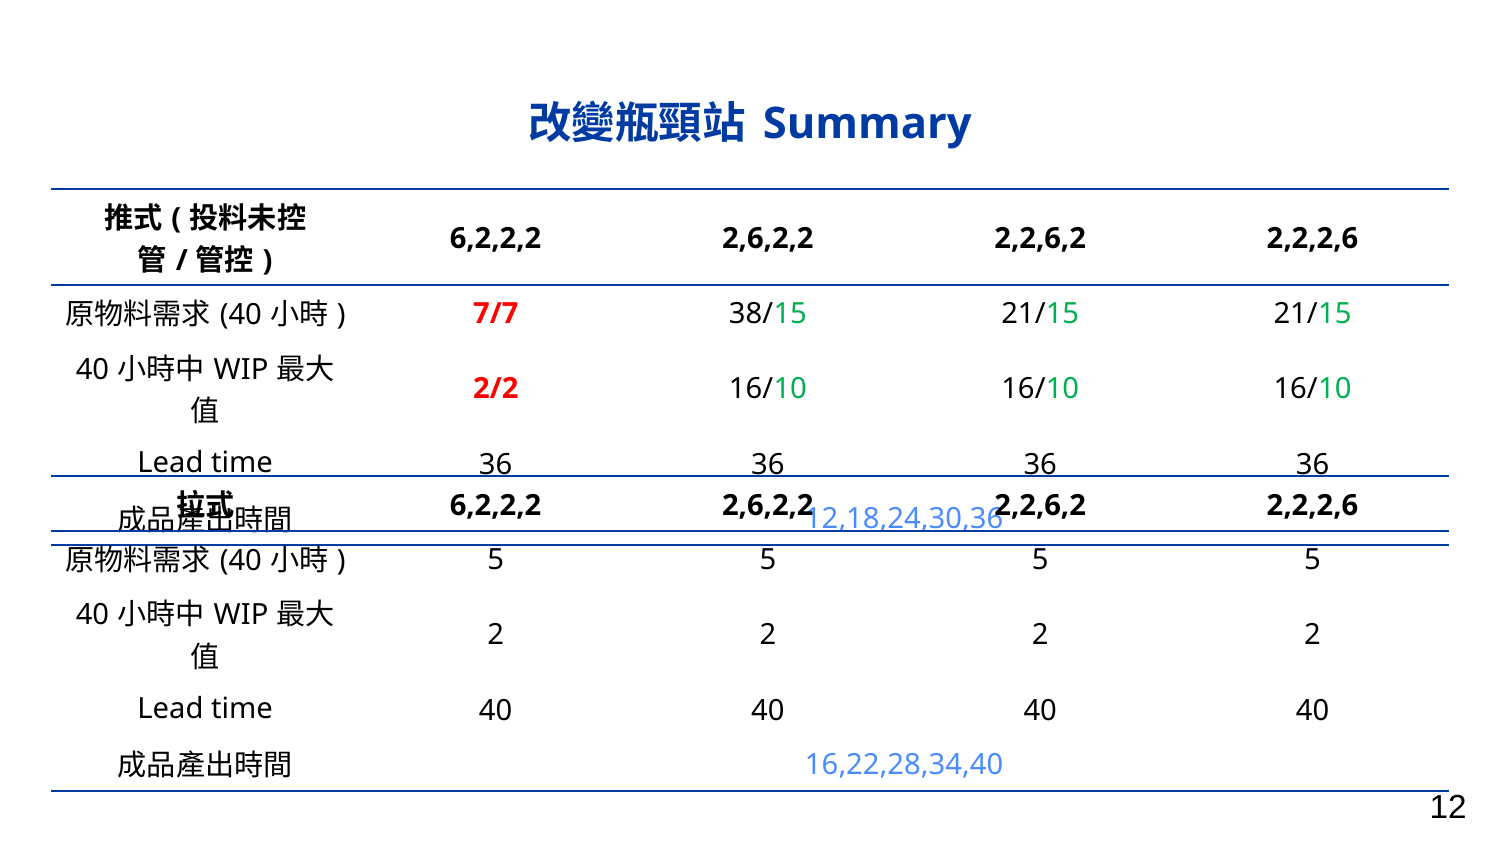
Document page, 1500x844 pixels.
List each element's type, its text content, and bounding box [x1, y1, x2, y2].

table_cell 5 [632, 532, 904, 585]
table_cell Lead time [51, 436, 360, 475]
table_cell 2 [904, 585, 1176, 682]
table_cell 7/7 [360, 286, 632, 340]
title 改變瓶頸站 Summary [51, 72, 1449, 167]
table_header 2,2,6,2 [904, 477, 1176, 530]
table_cell 5 [360, 532, 632, 585]
table_cell 16/10 [632, 340, 904, 436]
table_cell 36 [1176, 436, 1449, 475]
table_header 6,2,2,2 [360, 477, 632, 530]
table_cell 成品產出時間 [51, 736, 360, 790]
table_header 2,6,2,2 [632, 477, 904, 530]
table_header 2,2,2,6 [1176, 190, 1449, 284]
table_cell 40 [632, 682, 904, 736]
table_header 2,2,2,6 [1176, 477, 1449, 530]
table_cell 36 [360, 436, 632, 475]
table_cell 40 [1176, 682, 1449, 736]
table_cell 40小時中WIP最大值 [51, 340, 360, 436]
table_cell Lead time [51, 682, 360, 736]
table_cell 40 [904, 682, 1176, 736]
table_cell 5 [1176, 532, 1449, 585]
table_cell 38/15 [632, 286, 904, 340]
table_cell 原物料需求(40小時) [51, 286, 360, 340]
table_cell 40 [360, 682, 632, 736]
table_cell 36 [904, 436, 1176, 475]
table_header 推式(投料未控管/管控) [51, 190, 360, 284]
table_cell 2 [632, 585, 904, 682]
table_header 2,6,2,2 [632, 190, 904, 284]
table_cell 40小時中WIP最大值 [51, 585, 360, 682]
table_cell 2 [1176, 585, 1449, 682]
table_cell 21/15 [904, 286, 1176, 340]
table_cell 16,22,28,34,40 [360, 736, 1449, 790]
table_cell 5 [904, 532, 1176, 585]
table_cell 21/15 [1176, 286, 1449, 340]
table_cell 2 [360, 585, 632, 682]
table_header 拉式 [51, 477, 360, 530]
table_cell 2/2 [360, 340, 632, 436]
table_cell 16/10 [1176, 340, 1449, 436]
table_header 6,2,2,2 [360, 190, 632, 284]
table_cell 16/10 [904, 340, 1176, 436]
table_cell 原物料需求(40小時) [51, 532, 360, 585]
table_header 2,2,6,2 [904, 190, 1176, 284]
table_cell 36 [632, 436, 904, 475]
